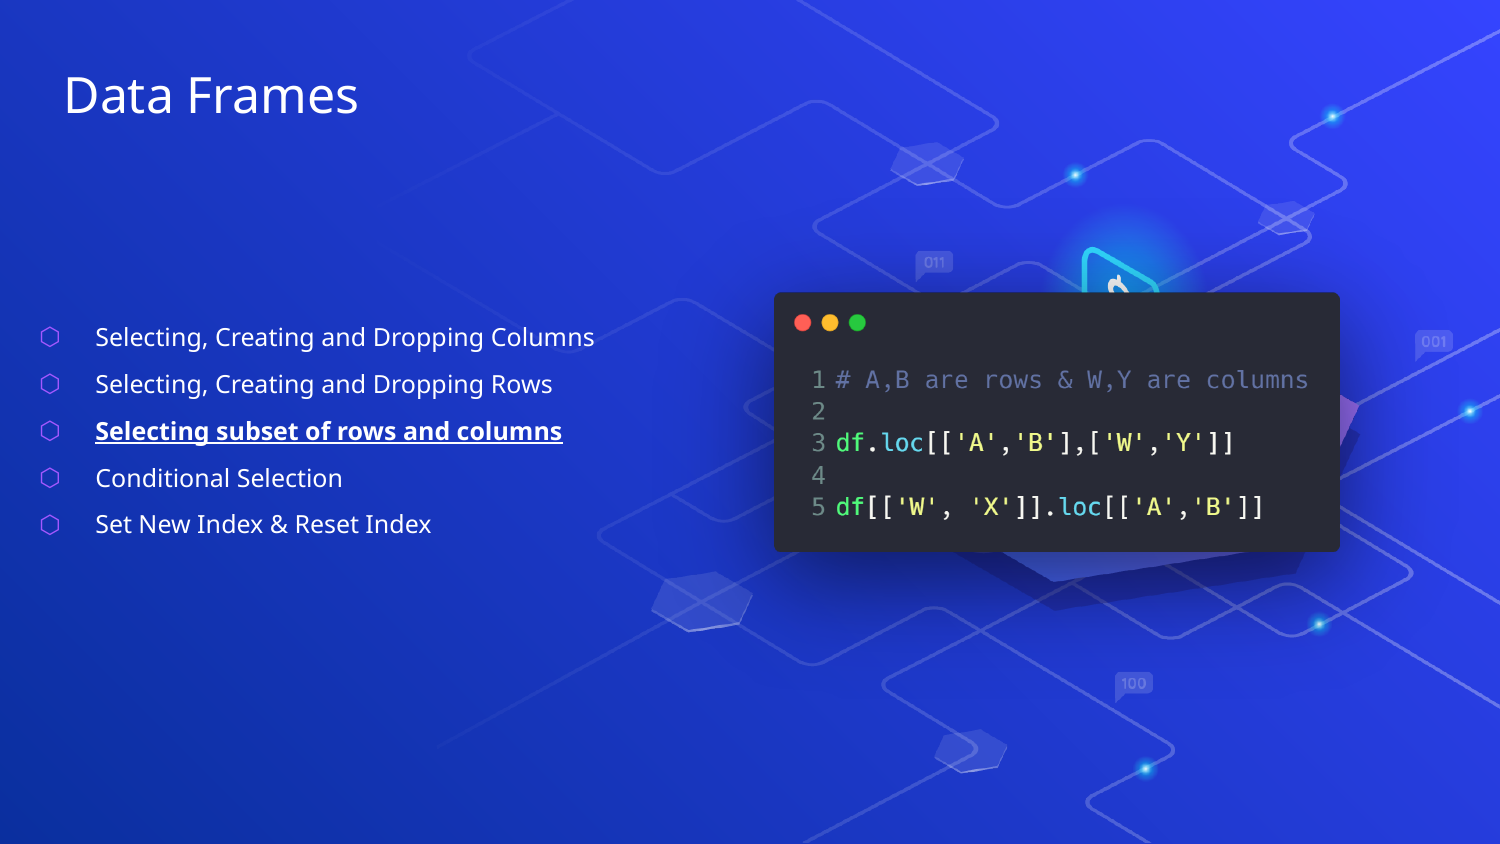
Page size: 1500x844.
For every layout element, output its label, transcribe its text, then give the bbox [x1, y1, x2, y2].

picture [0, 0, 1500, 844]
text_box Selecting, Creating and Dropping Columns Selecting, Creating and Dropping Rows Selecting subset of rows and columns Conditional Selection Set New Index & Reset Index [24, 309, 632, 547]
text_box Data Frames [48, 47, 1404, 213]
